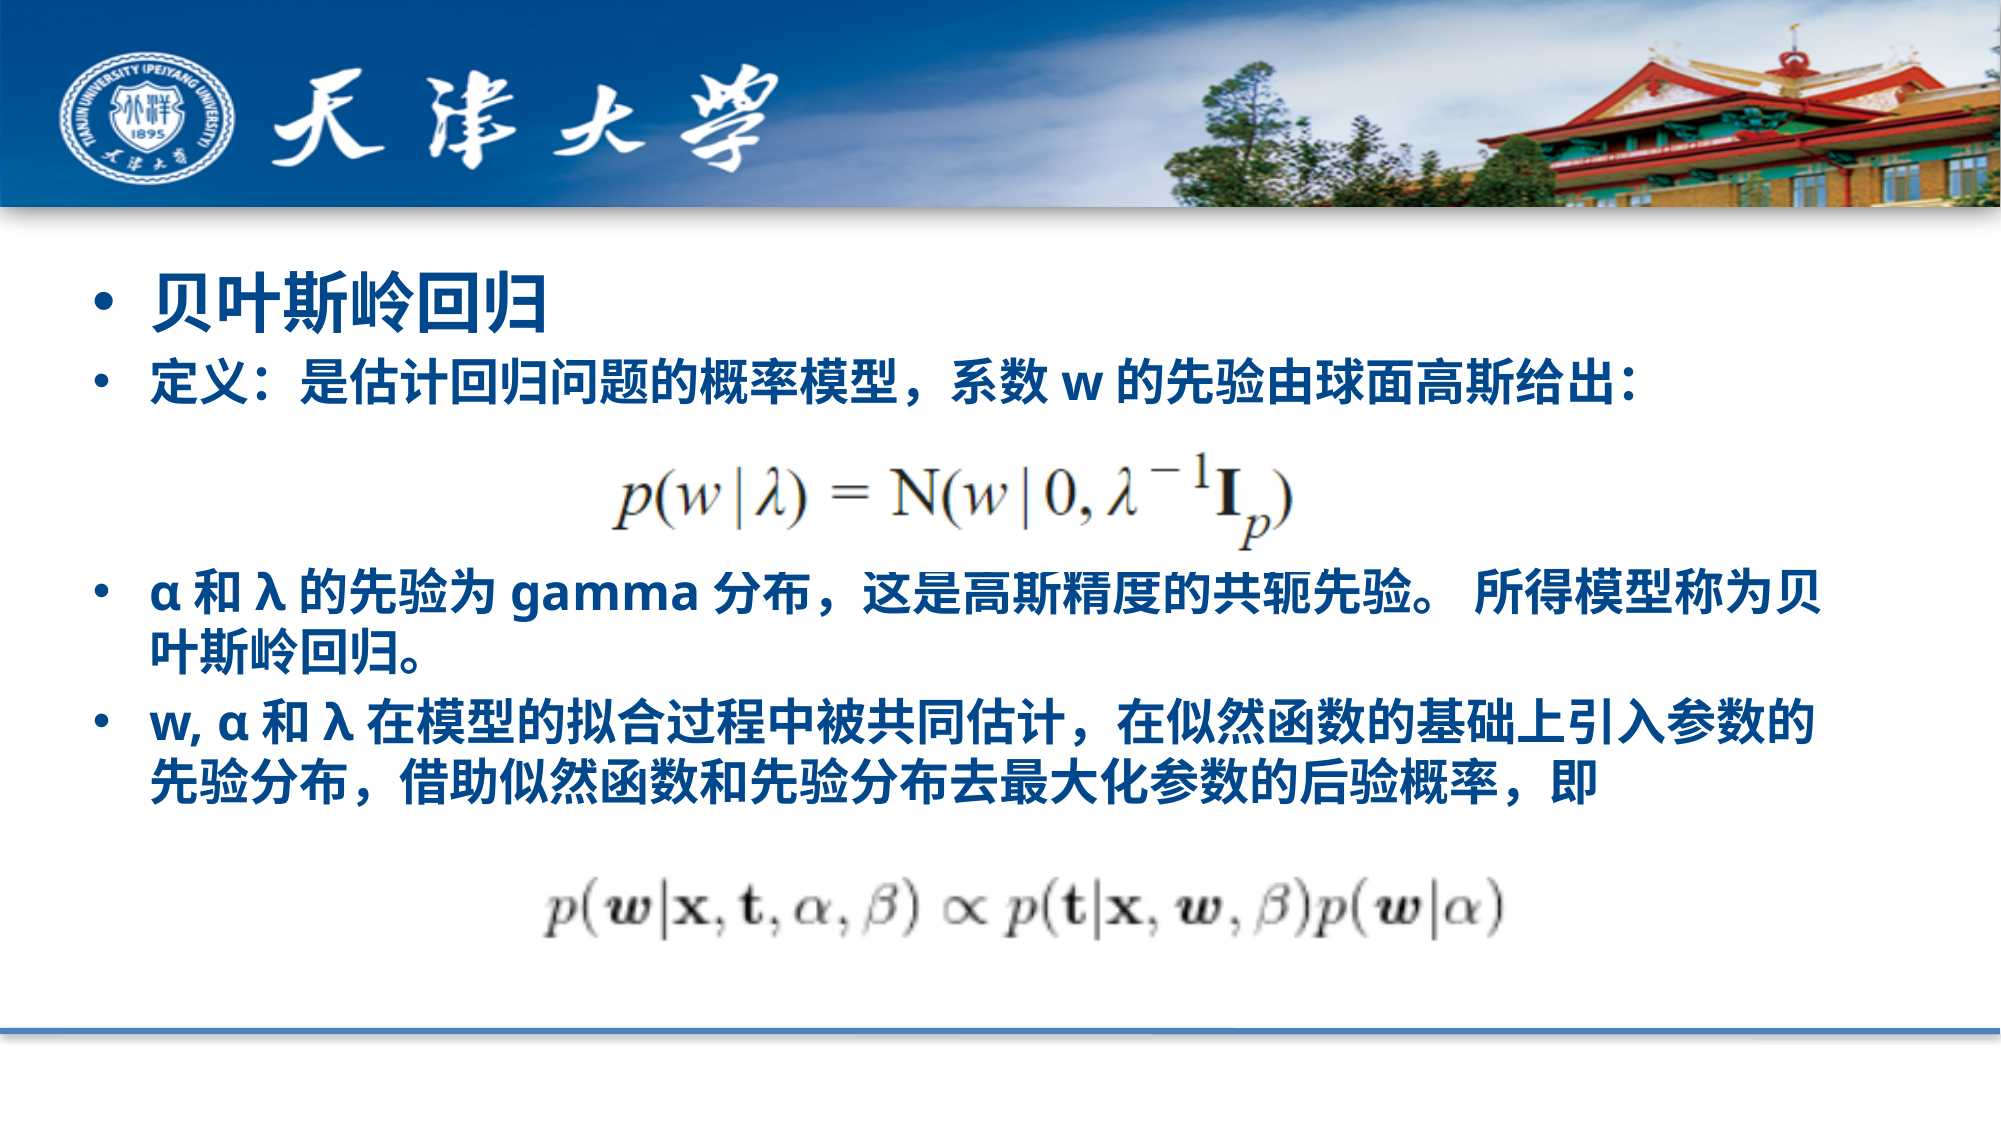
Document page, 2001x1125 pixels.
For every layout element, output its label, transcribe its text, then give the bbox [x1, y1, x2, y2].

picture [512, 833, 1529, 989]
picture [596, 434, 1324, 572]
list 贝叶斯岭回归 定义：是估计回归问题的概率模型，系数w的先验由球面高斯给出： α和λ的先验为gamma分布，这是高斯精度的共轭先验。 所得模型称为贝叶斯岭回归。 w, α和λ在模型的拟合过程中被共同估计，在似然函数的基础上引入参数的先验分布，借助似然函数和先验分布去最大化参数的后验概率，即 [78, 253, 1842, 1014]
picture [0, 0, 2000, 207]
